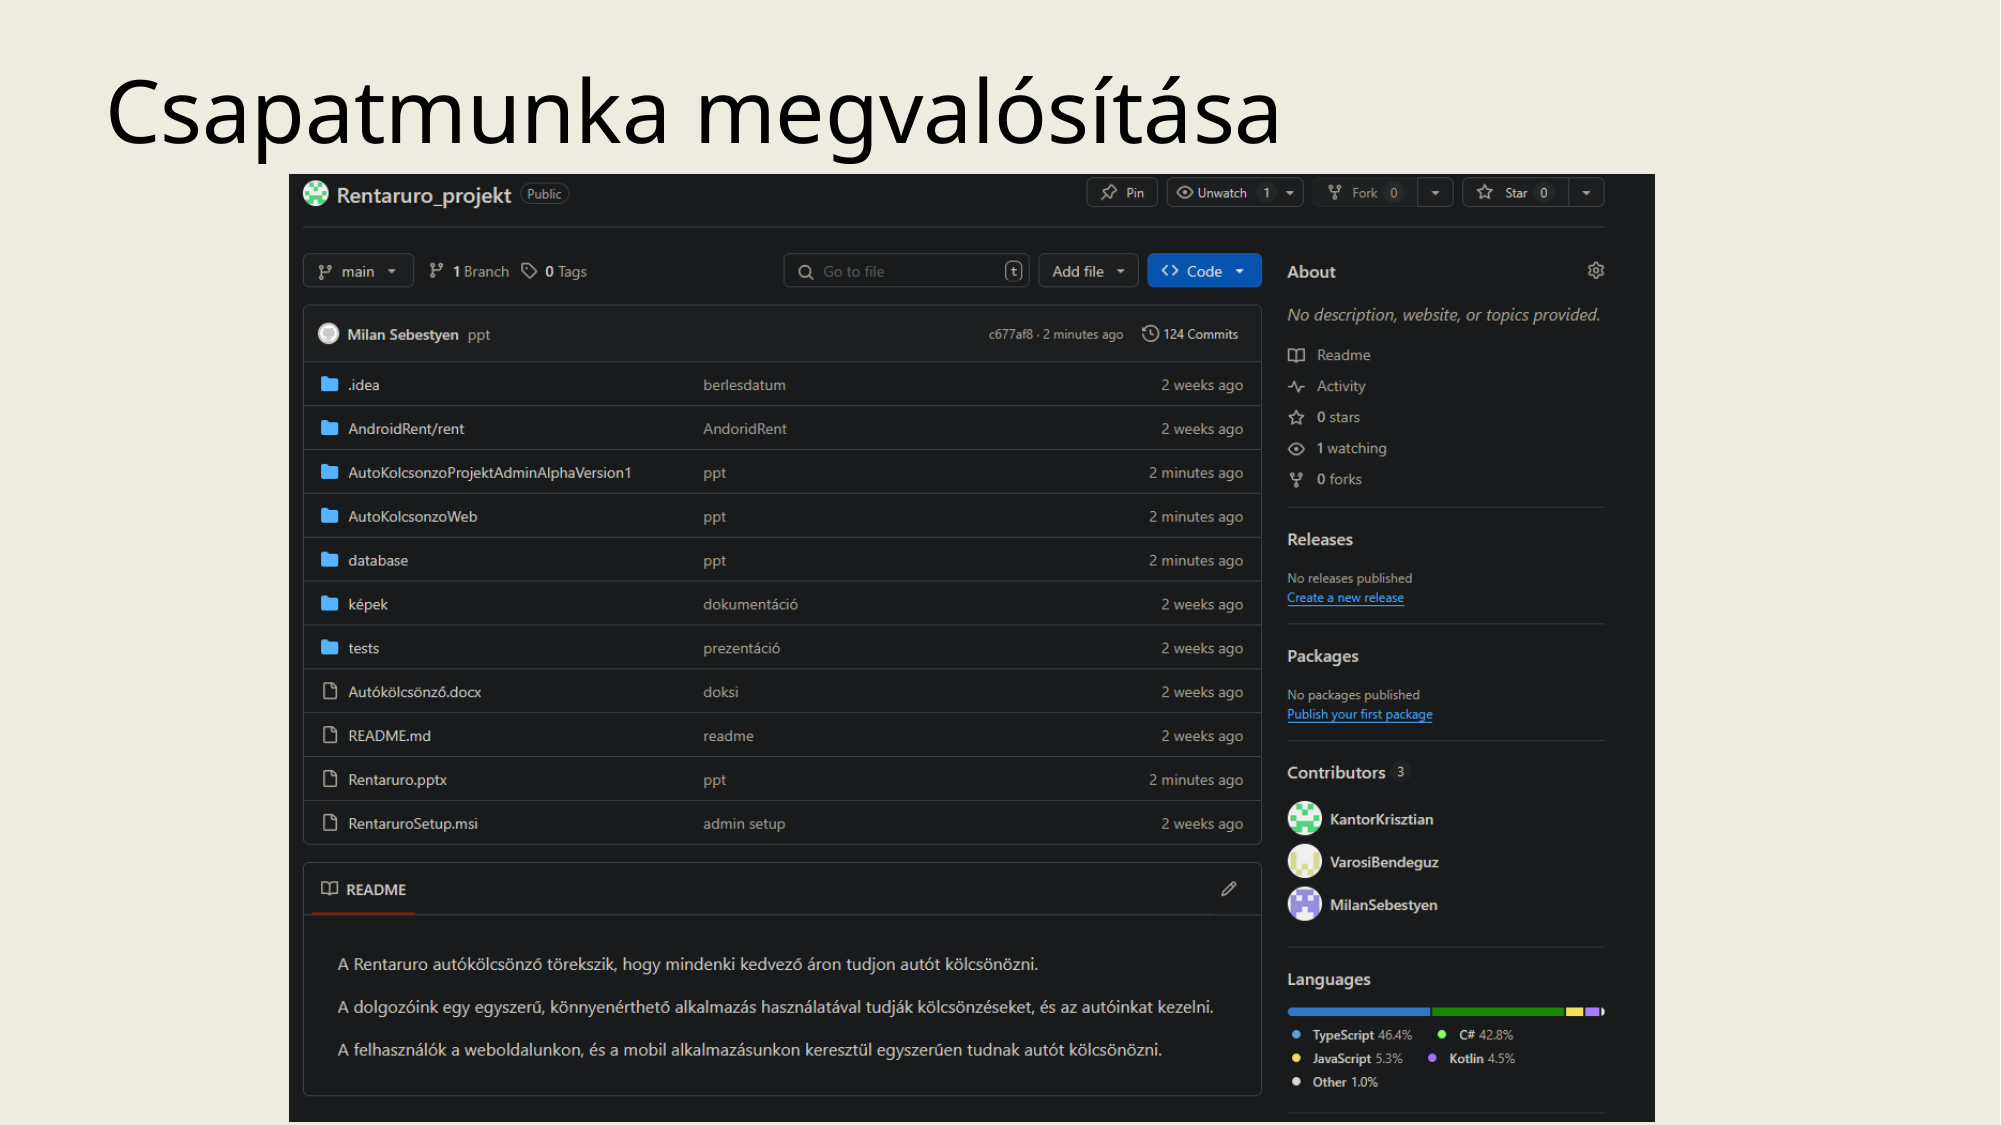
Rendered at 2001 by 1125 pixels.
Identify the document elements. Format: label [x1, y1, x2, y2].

text_box [0, 0, 2000, 1125]
picture [289, 174, 1655, 1123]
